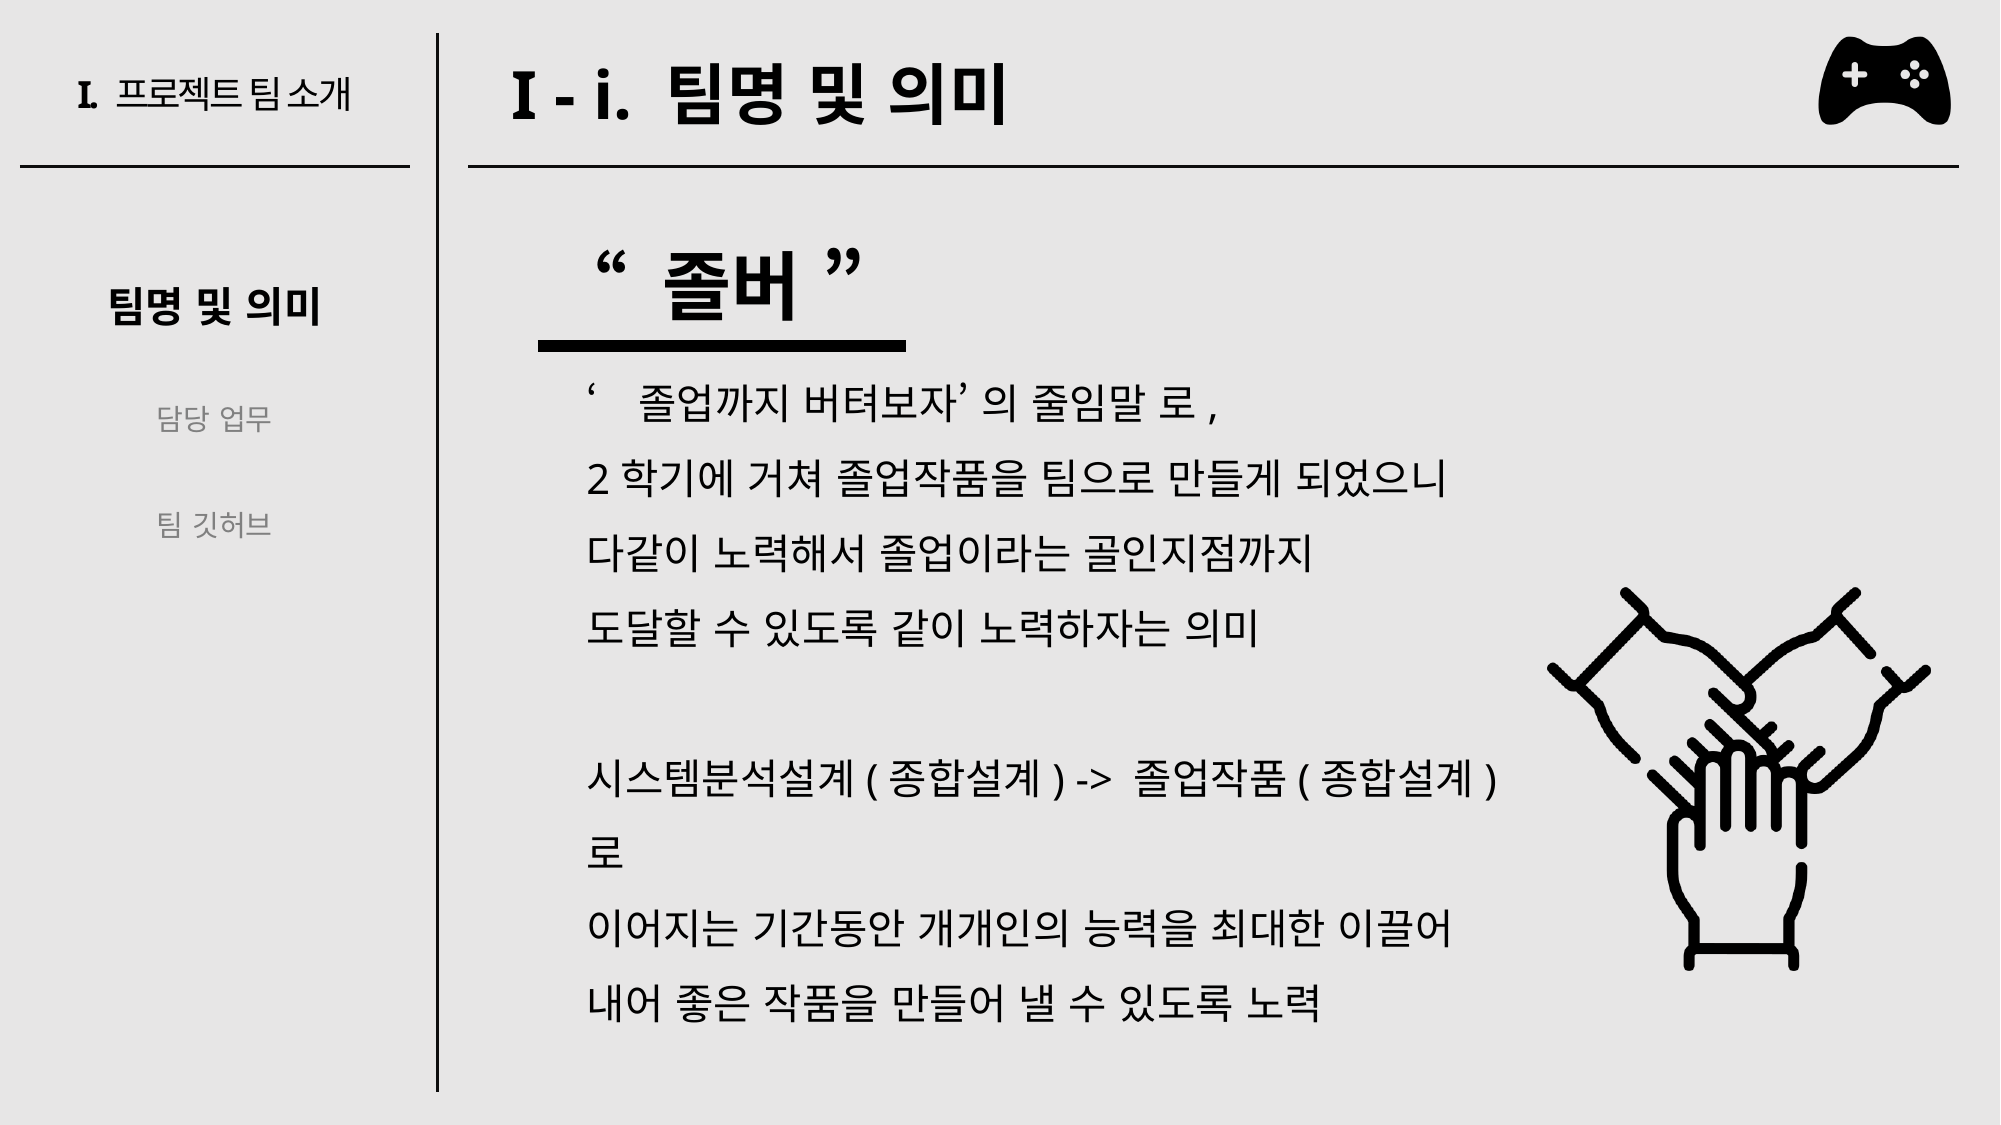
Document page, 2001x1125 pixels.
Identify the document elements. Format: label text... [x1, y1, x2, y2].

picture [1809, 5, 1960, 156]
text_box I - i. 팀명 및 의미 [496, 45, 1809, 141]
text_box 담당 업무 [19, 393, 411, 444]
text_box 팀 깃허브 [19, 499, 411, 550]
text_box I. 프로젝트 팀 소개 [19, 63, 411, 123]
text_box 팀명 및 의미 [19, 273, 411, 338]
text_box “ 졸버 ” [537, 232, 1209, 338]
picture [1547, 587, 1931, 971]
text_box ‘졸업까지 버텨보자’ 의 줄임말 로, 2학기에 거쳐 졸업작품을 팀으로 만들게 되었으니 다같이 노력해서 졸업이라는 골인지점까지 도달할 수 있도록 같이 노력하자는 의미 시스템분석설계(종합설계) -> 졸업작품(종합설계)로 이어지는 기간동안 개개인의 능력을 최대한 이끌어 내어 좋은 작품을 만들어 낼 수 있도록 노력 [496, 295, 1555, 1036]
